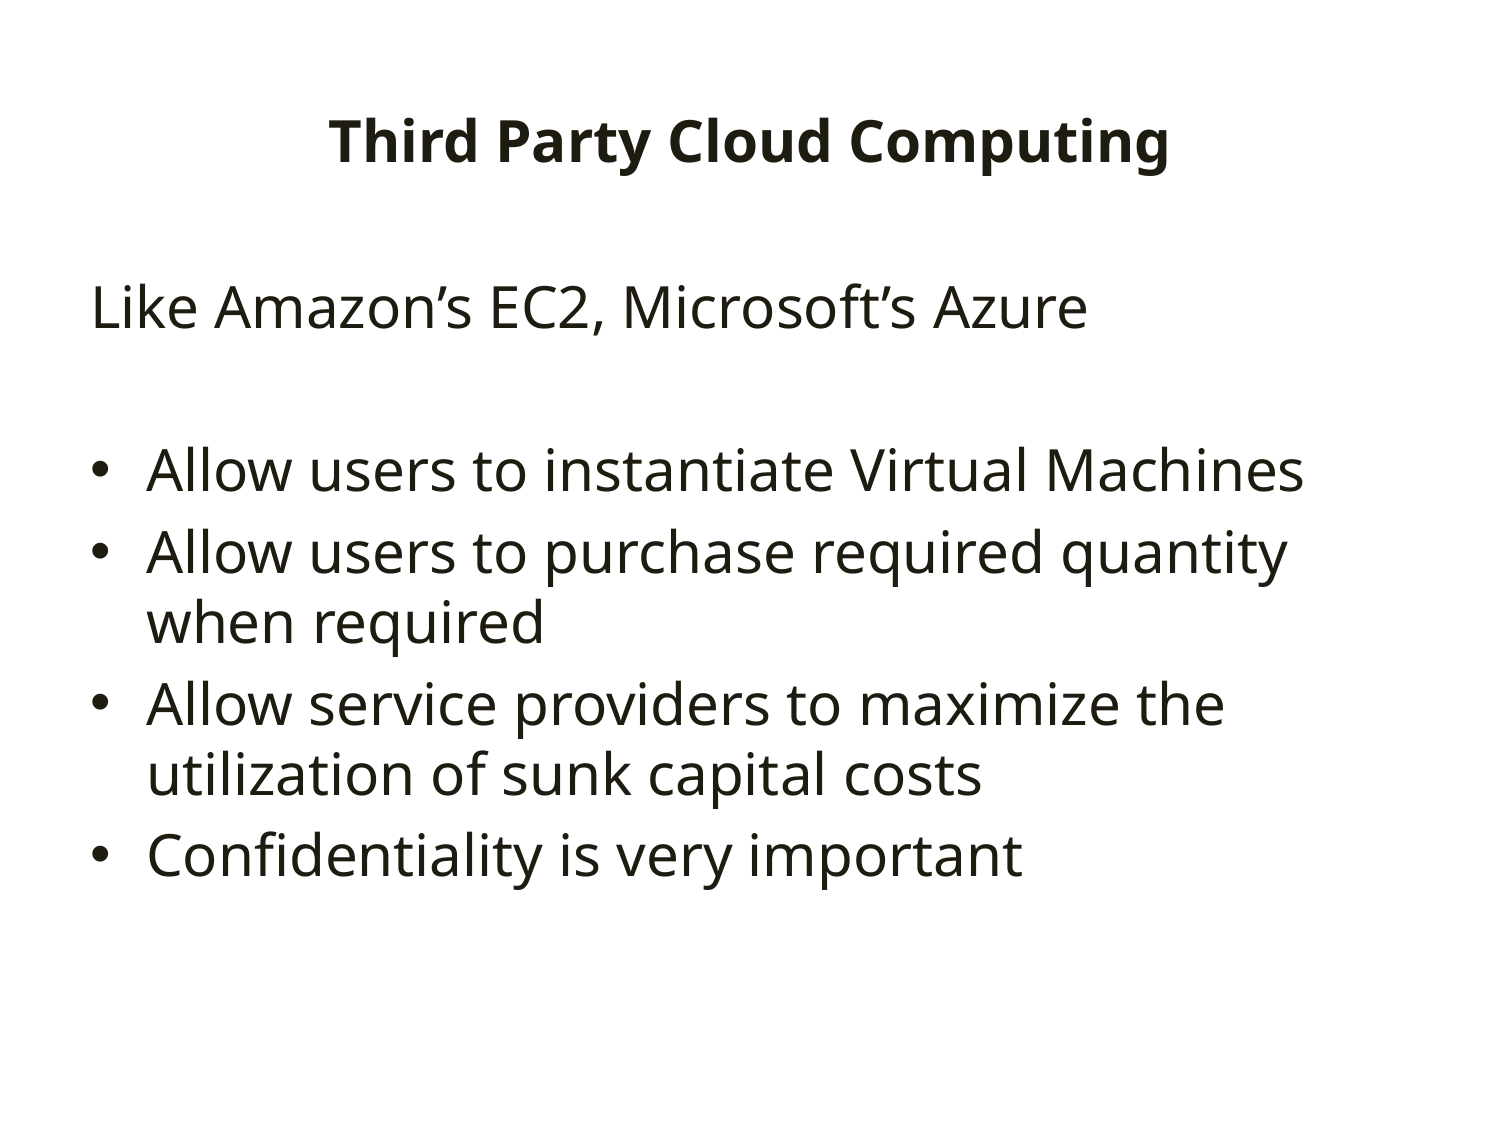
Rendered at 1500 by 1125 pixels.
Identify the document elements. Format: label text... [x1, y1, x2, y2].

list Like Amazon’s EC2, Microsoft’s Azure Allow users to instantiate Virtual Machines Allow users to purchase required quantity when required Allow service providers to maximize the utilization of sunk capital costs Confidentiality is very important [74, 262, 1426, 1006]
title Third Party Cloud Computing [74, 44, 1426, 233]
